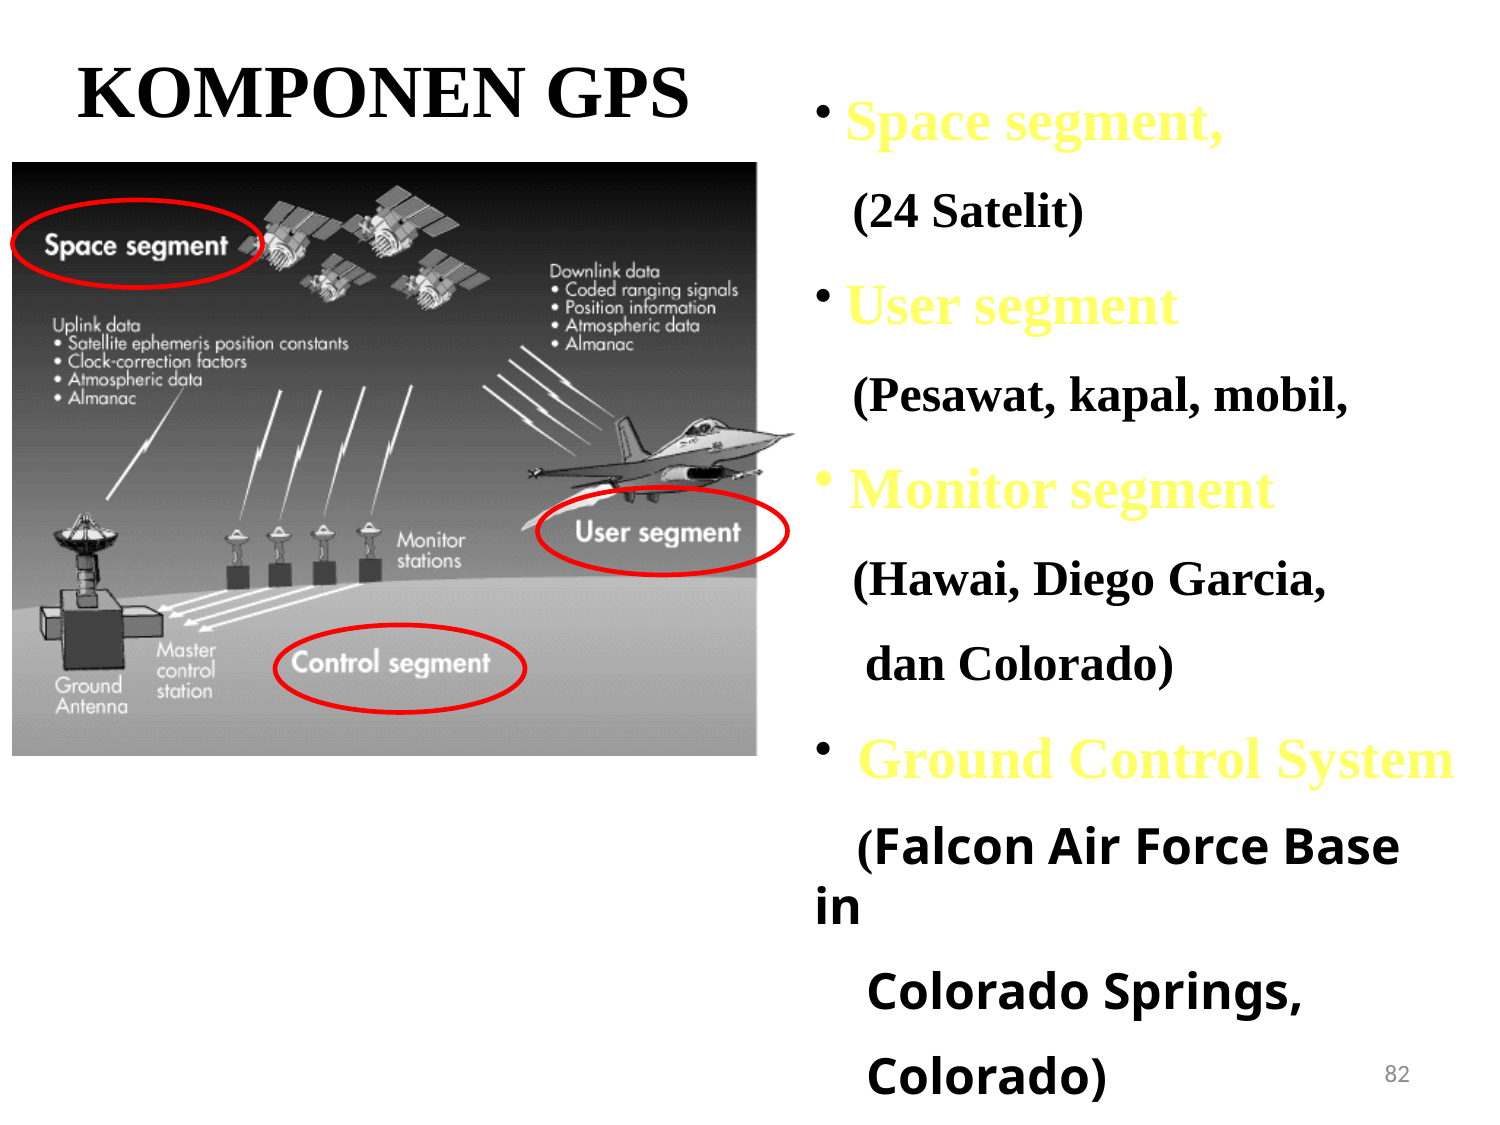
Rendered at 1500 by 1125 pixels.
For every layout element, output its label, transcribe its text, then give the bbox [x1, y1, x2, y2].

title KOMPONEN GPS [50, 24, 738, 150]
text_box Space segment, (24 Satelit) User segment (Pesawat, kapal, mobil, Monitor segment (Hawai, Diego Garcia, dan Colorado) Ground Control System (Falcon Air Force Base in Colorado Springs, Colorado) [799, 75, 1475, 1113]
picture [12, 162, 801, 757]
slide_number 82 [1074, 1042, 1425, 1103]
